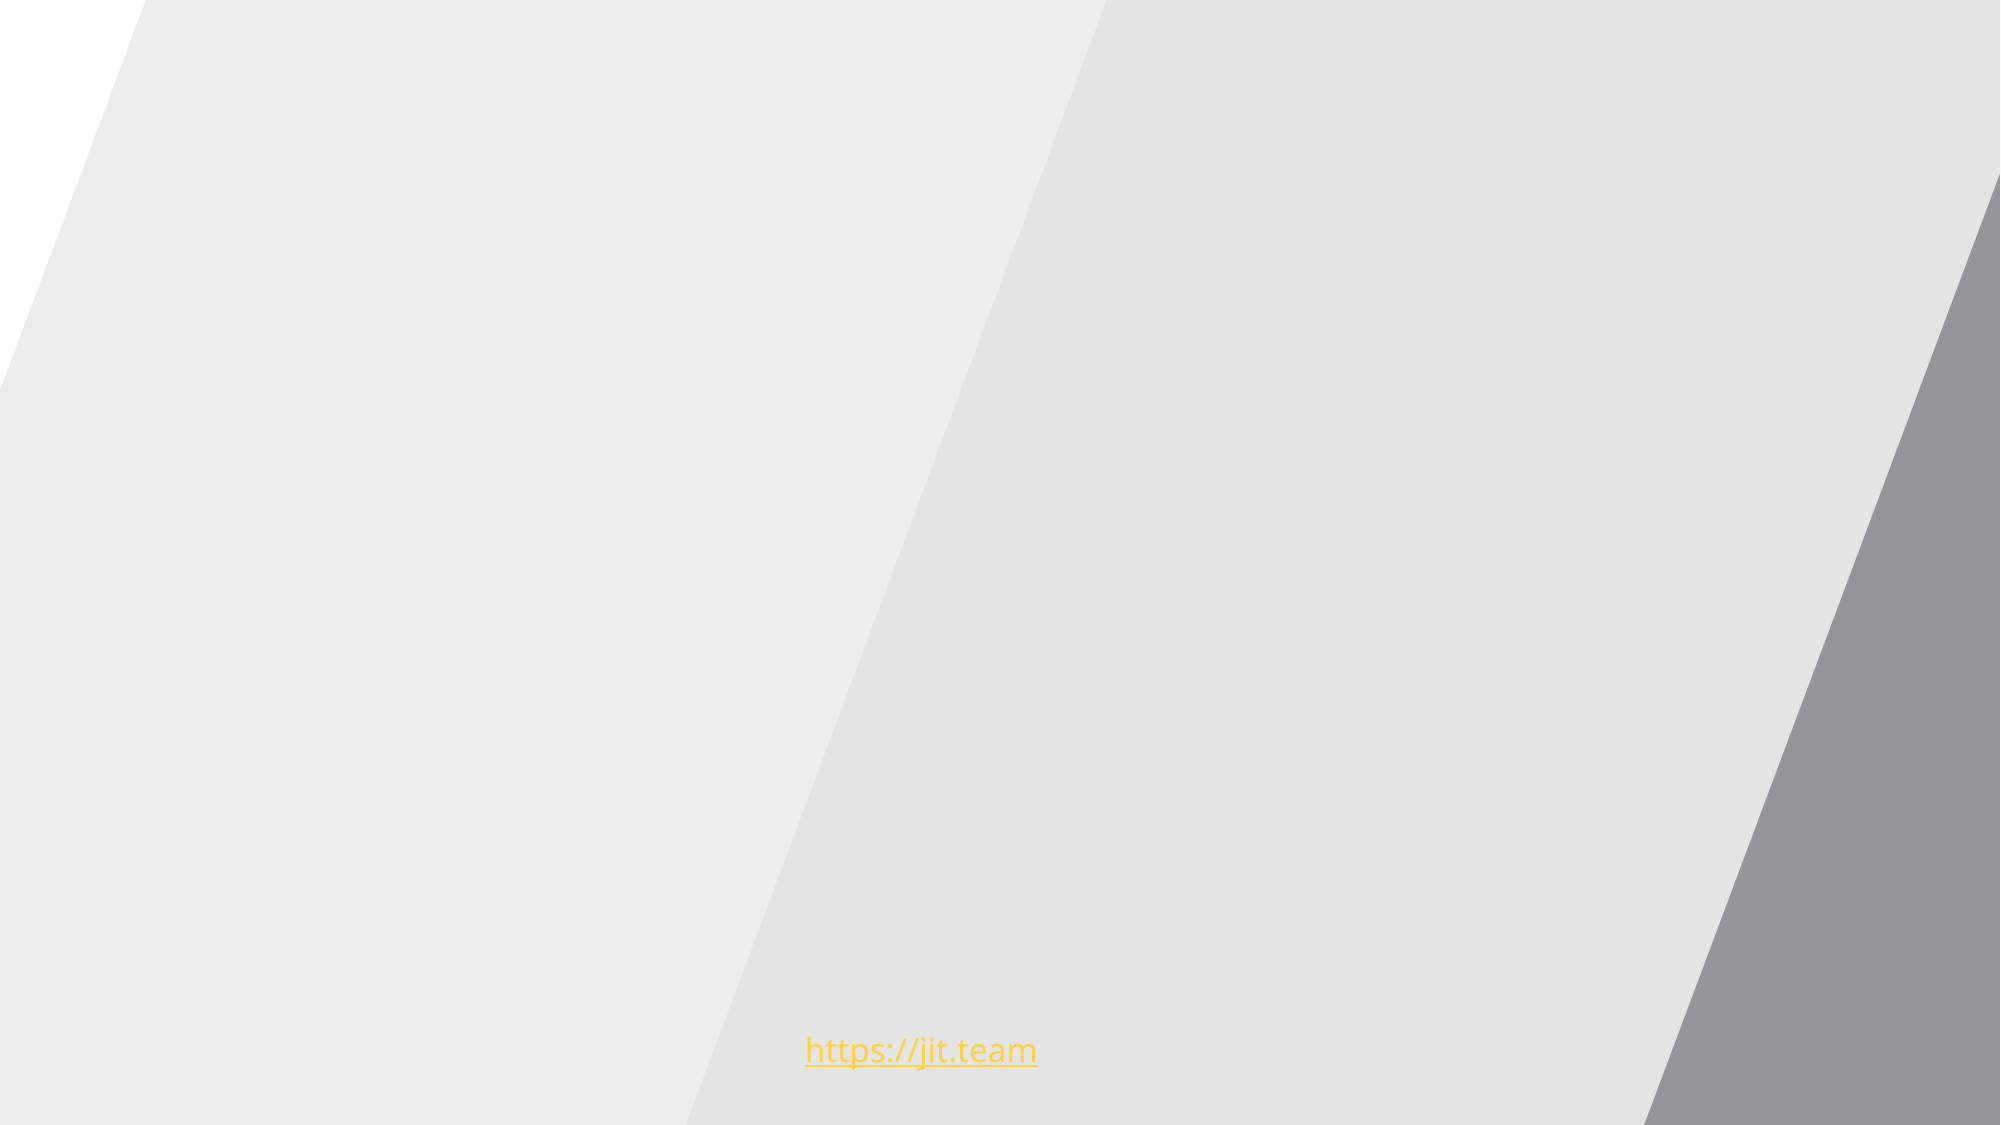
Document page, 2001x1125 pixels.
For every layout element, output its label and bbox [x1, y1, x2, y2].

picture [205, 249, 1795, 876]
